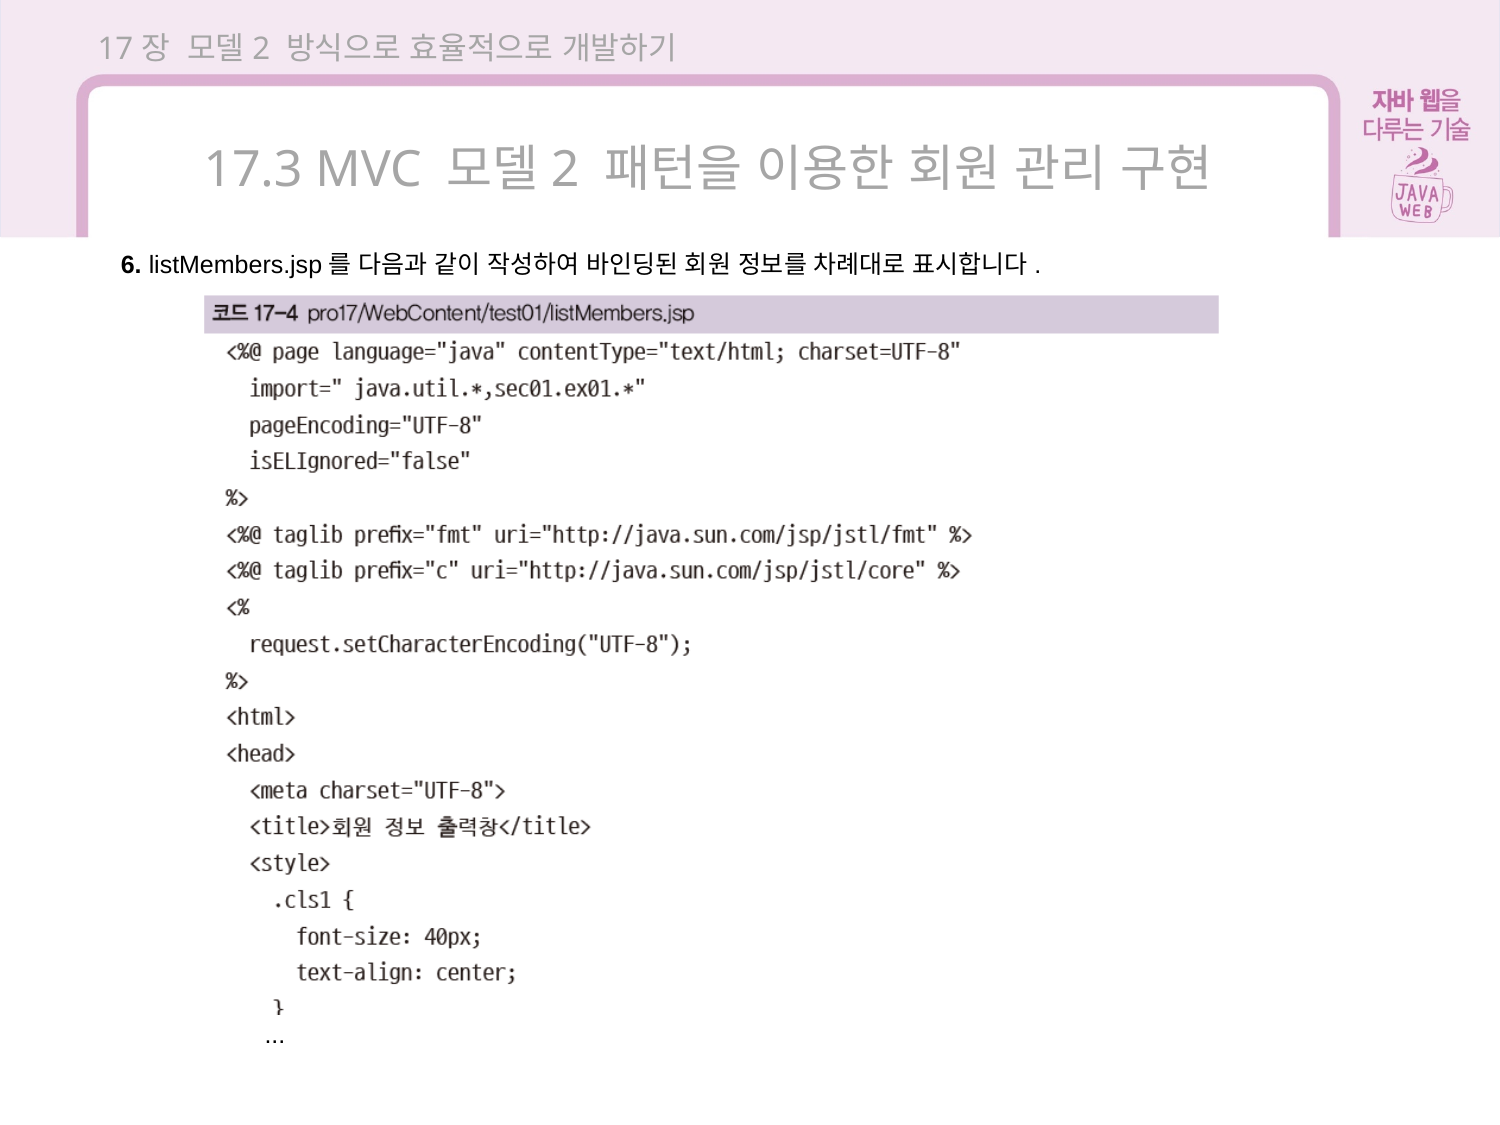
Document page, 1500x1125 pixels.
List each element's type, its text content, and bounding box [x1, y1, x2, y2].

text_box ... [249, 1015, 431, 1056]
text_box 17장 모델2 방식으로 효율적으로 개발하기 [82, 0, 1133, 74]
picture [0, 0, 1500, 1125]
text_box 17.3 MVC 모델2 패턴을 이용한 회원 관리 구현 [95, 129, 1321, 204]
text_box 6. listMembers.jsp를 다음과 같이 작성하여 바인딩된 회원 정보를 차례대로 표시합니다. [106, 241, 1311, 286]
